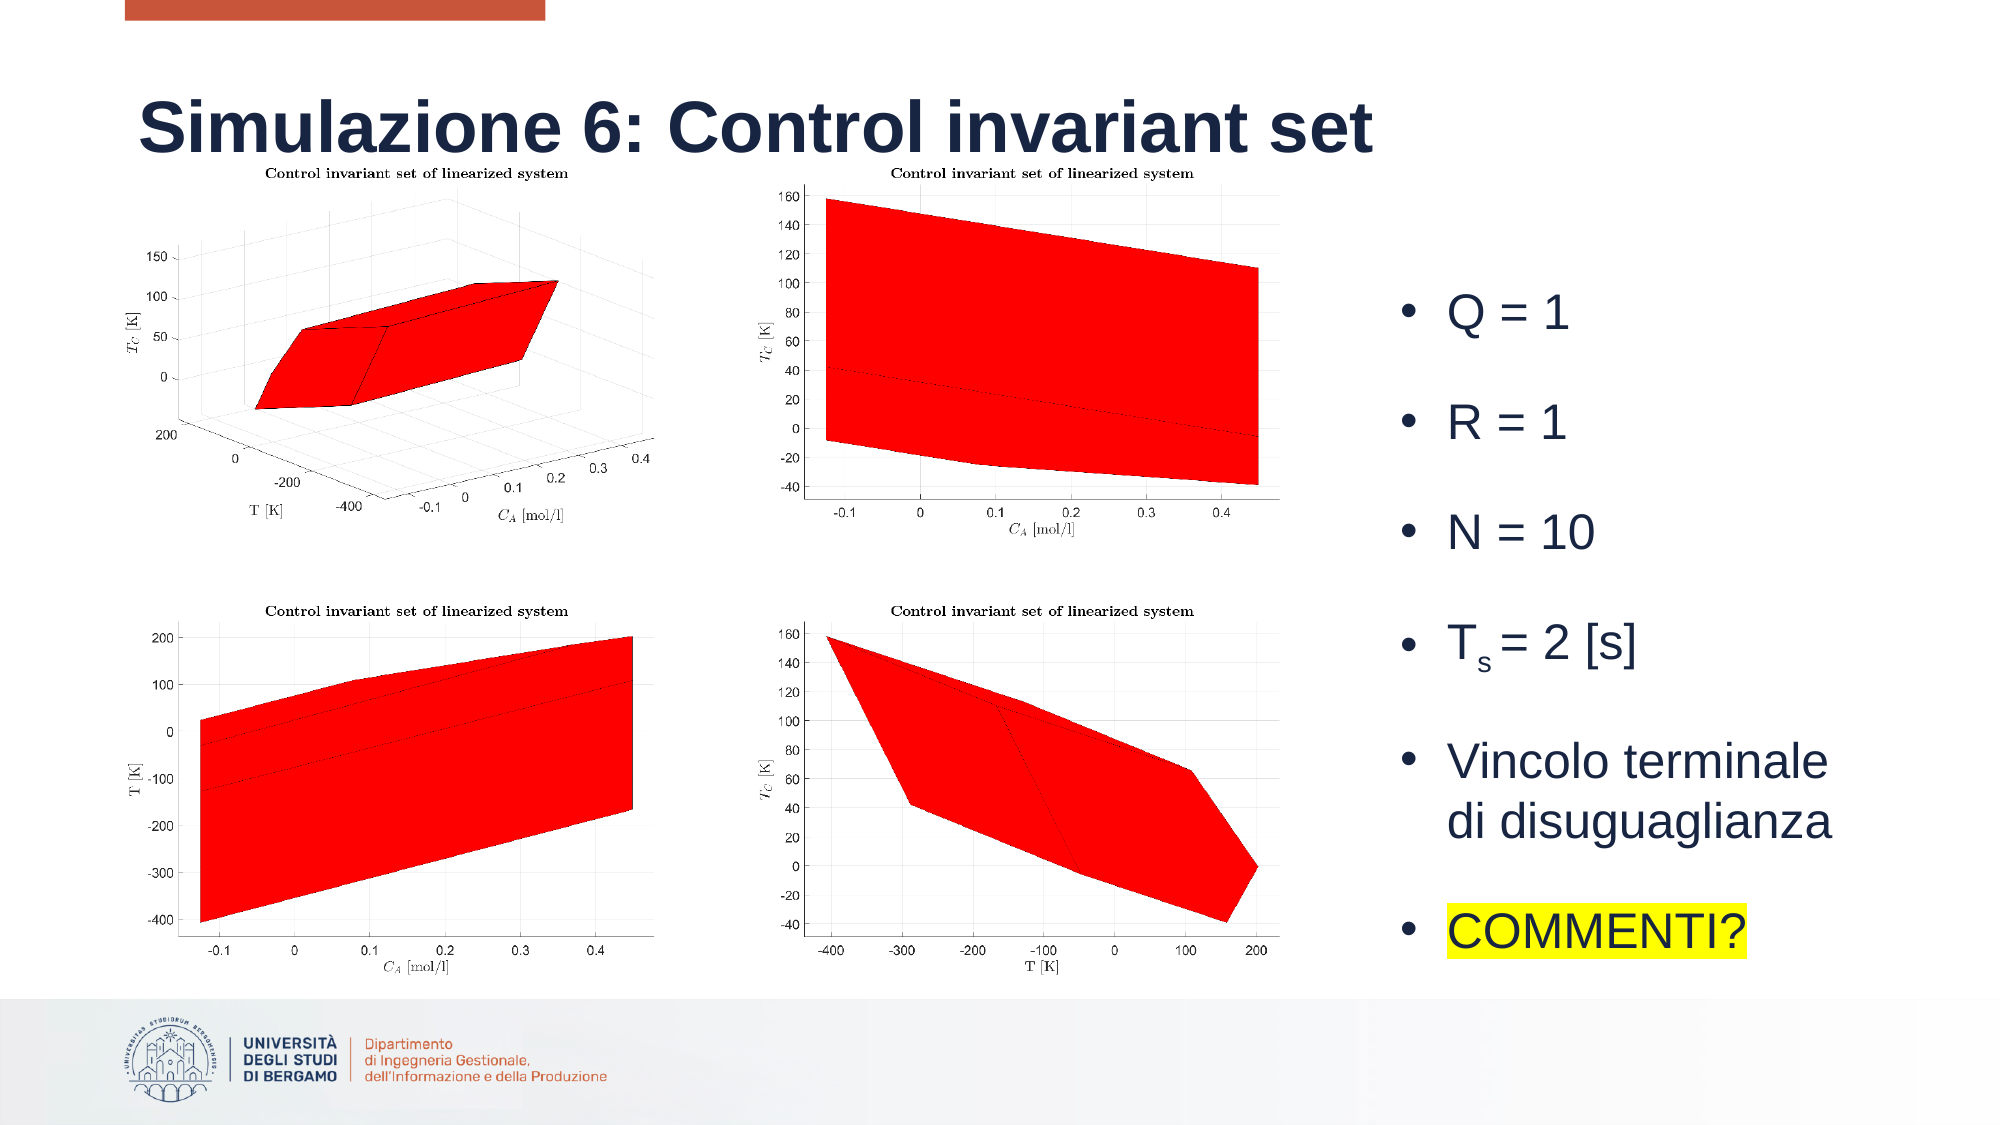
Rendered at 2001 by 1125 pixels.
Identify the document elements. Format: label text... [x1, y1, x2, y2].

title Simulazione 6: Control invariant set [138, 79, 1400, 168]
picture [0, 999, 2000, 1125]
list Q = 1 R = 1 N = 10 Ts = 2 [s] Vincolo terminale di disuguaglianza COMMENTI? [1400, 279, 1875, 957]
picture [125, 167, 1280, 976]
